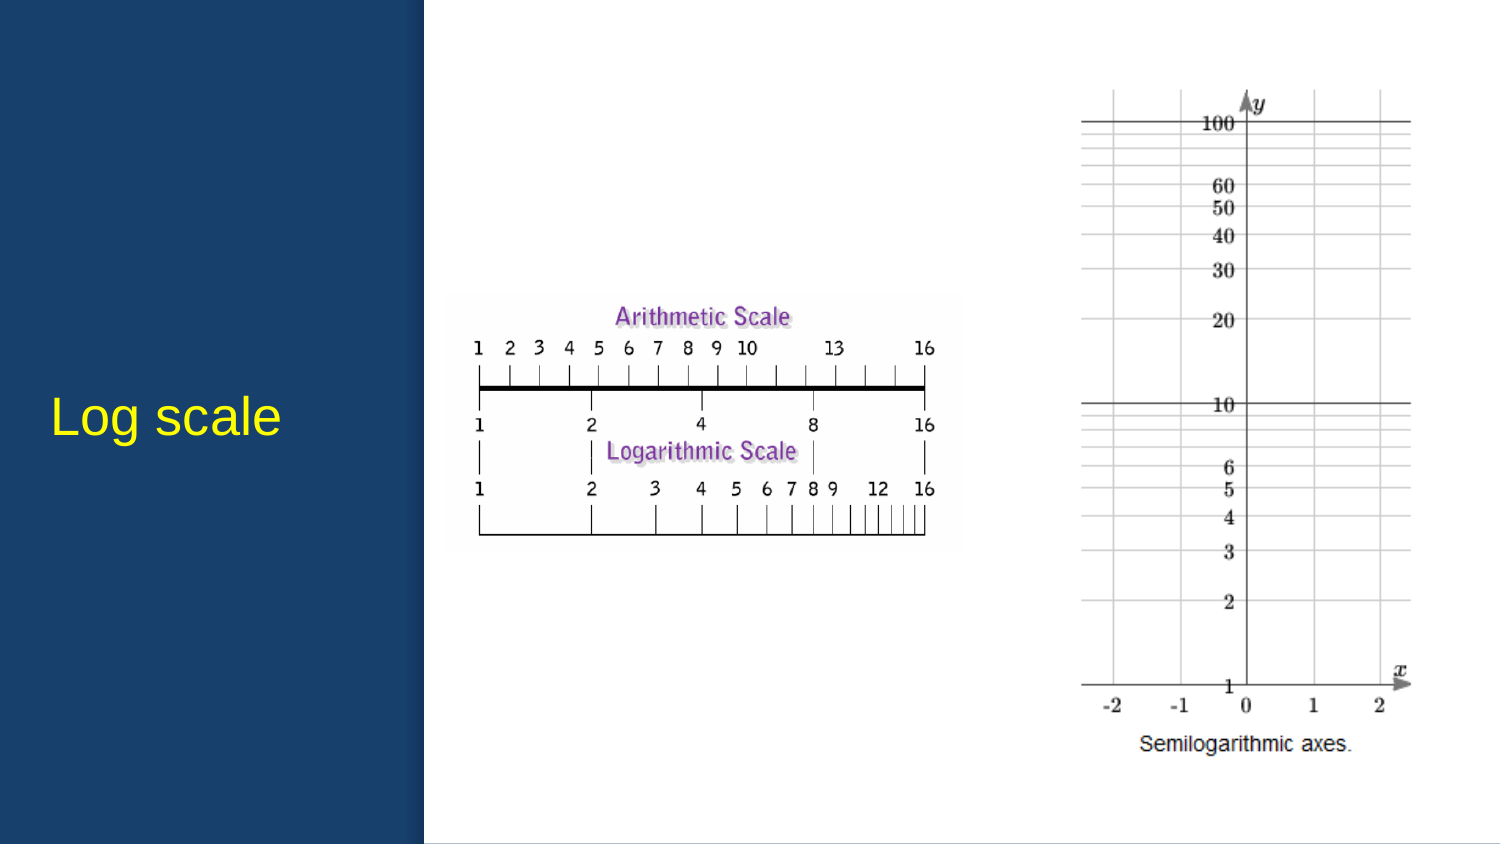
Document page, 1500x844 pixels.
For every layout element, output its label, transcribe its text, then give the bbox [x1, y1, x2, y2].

title Log scale [35, 365, 393, 478]
picture [1069, 68, 1441, 775]
picture [446, 293, 962, 551]
